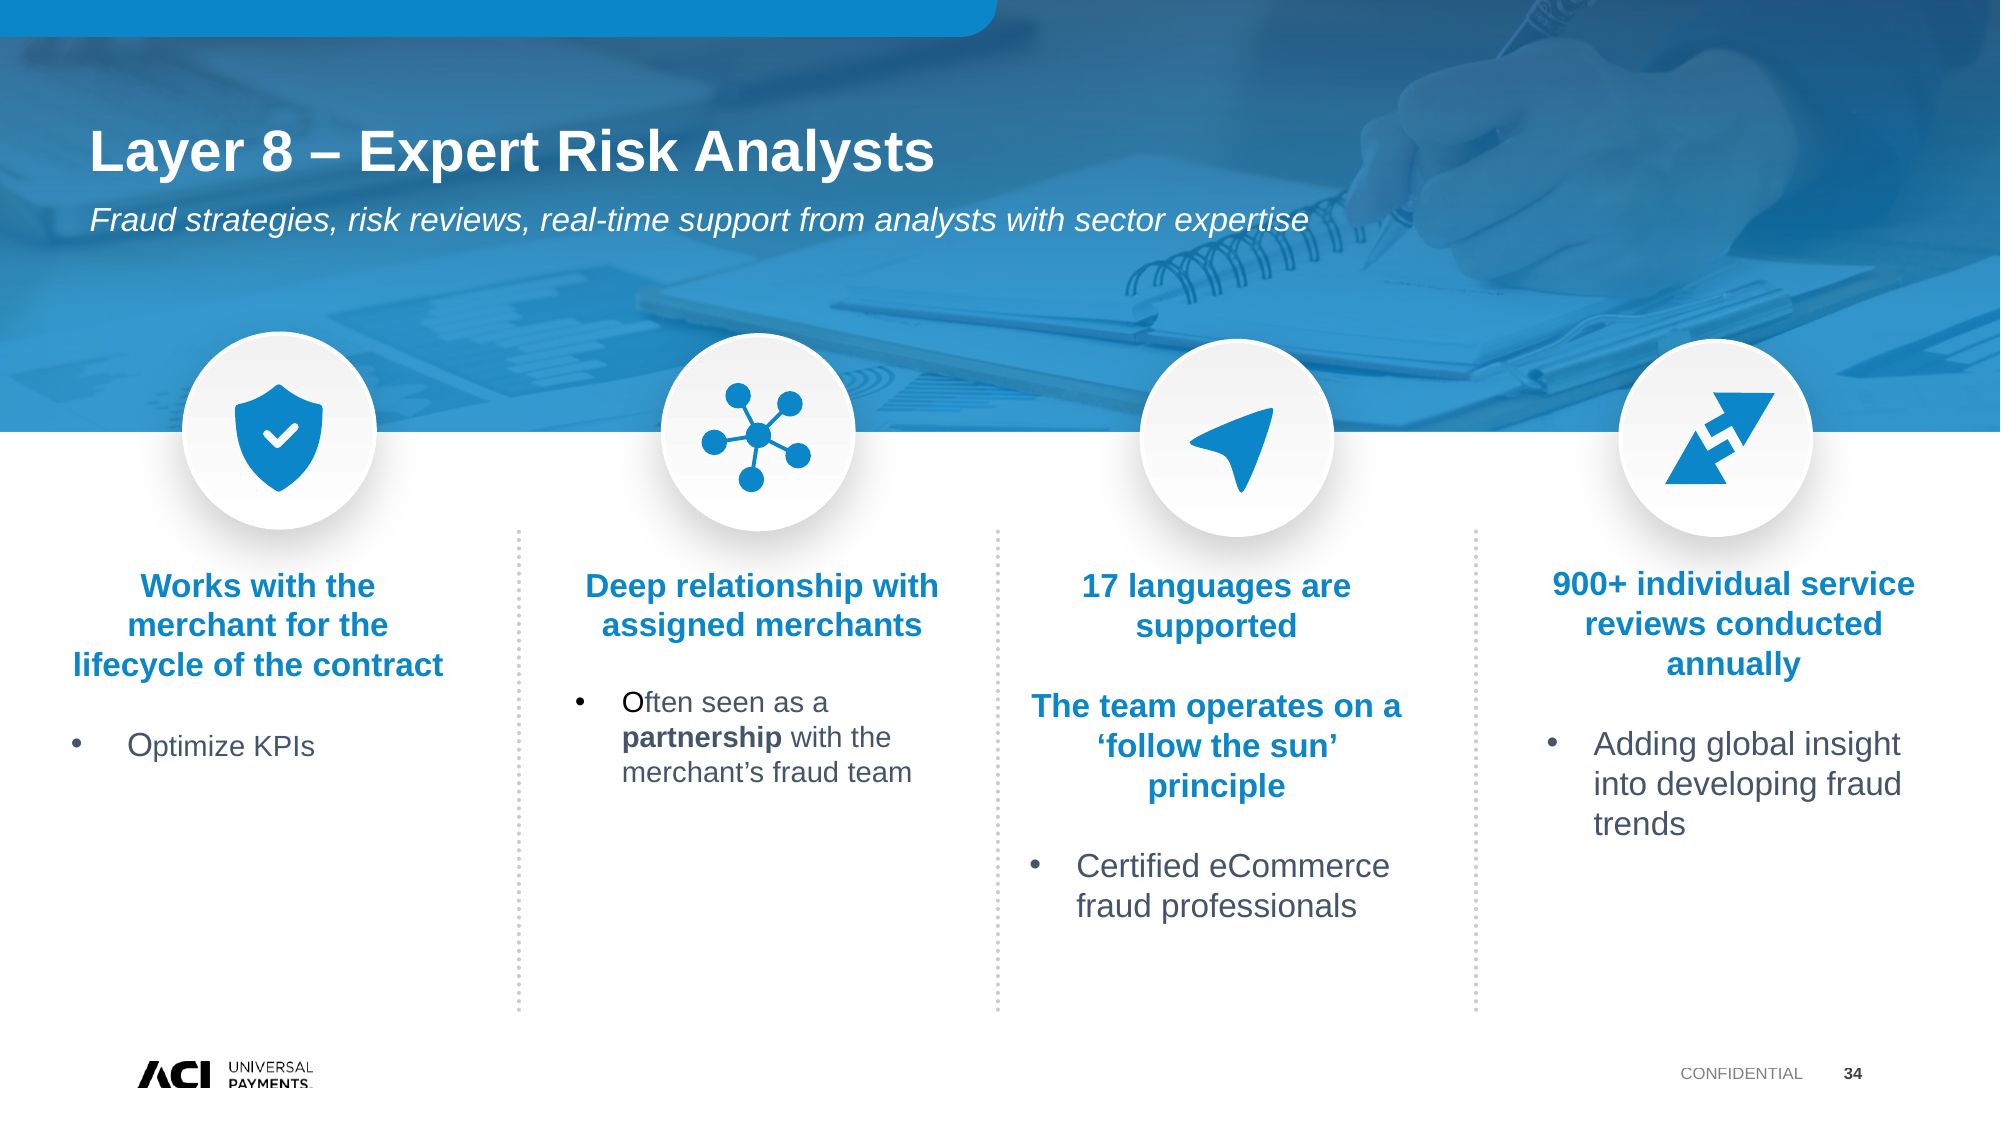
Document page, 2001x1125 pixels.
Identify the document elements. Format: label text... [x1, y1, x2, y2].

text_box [1620, 340, 1811, 535]
footer Confidential [716, 1058, 1804, 1088]
slide_number 34 [1804, 1058, 1863, 1088]
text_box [184, 333, 375, 528]
text_box Deep relationship with assigned merchants Often seen as a partnership with the merchant’s fraud team [574, 563, 951, 1010]
text_box 900+ individual service reviews conducted annually Adding global insight into developing fraud trends [1546, 561, 1923, 1009]
picture [0, 0, 2000, 432]
text_box 17 languages are supported The team operates on a ‘follow the sun’ principle Certified eCommerce fraud professionals [1028, 563, 1405, 1011]
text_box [662, 335, 854, 530]
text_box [1141, 340, 1333, 535]
text_box Works with the merchant for the lifecycle of the contract Optimize KPIs [70, 563, 447, 1010]
